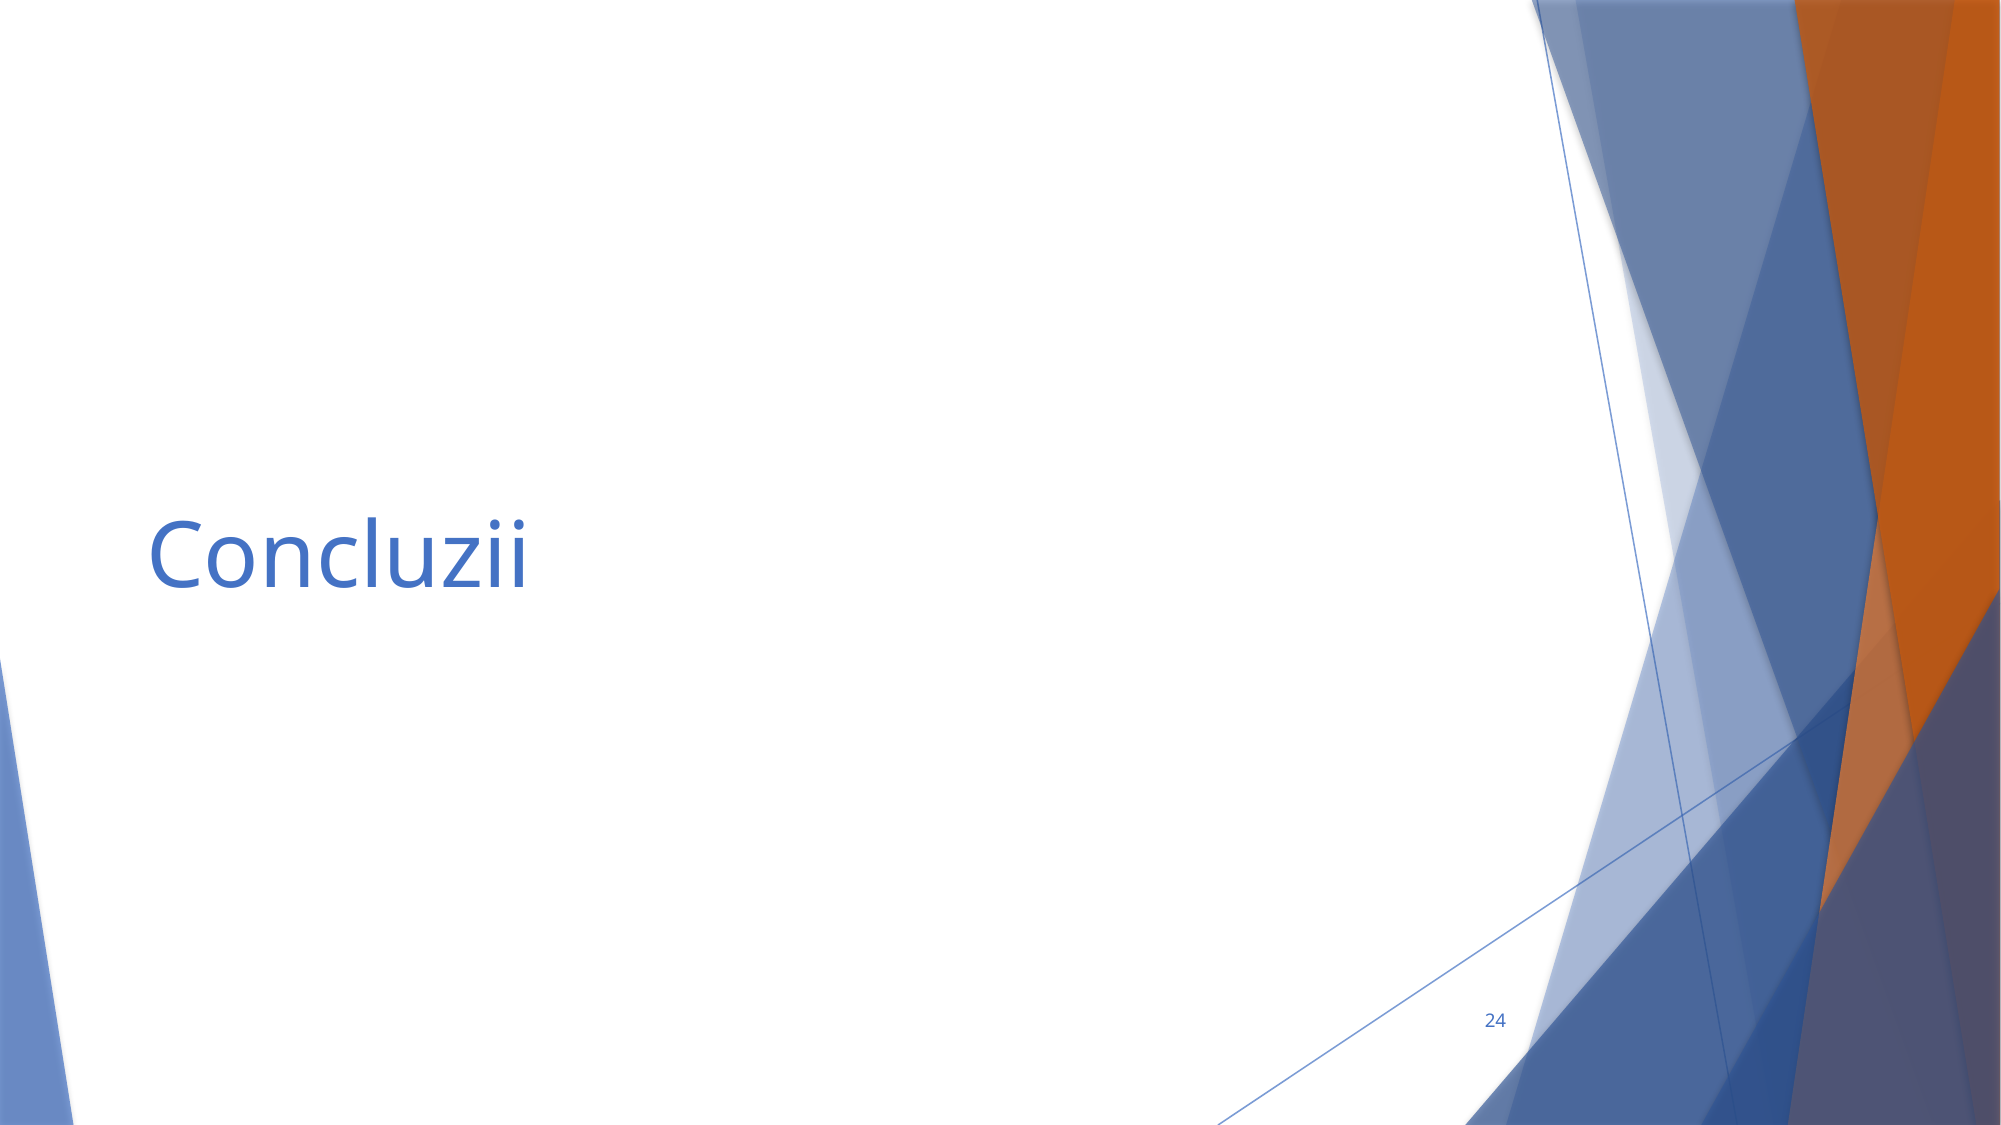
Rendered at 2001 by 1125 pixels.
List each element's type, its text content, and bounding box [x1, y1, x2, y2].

title Concluzii [131, 488, 1542, 705]
slide_number 24 [1409, 991, 1522, 1051]
